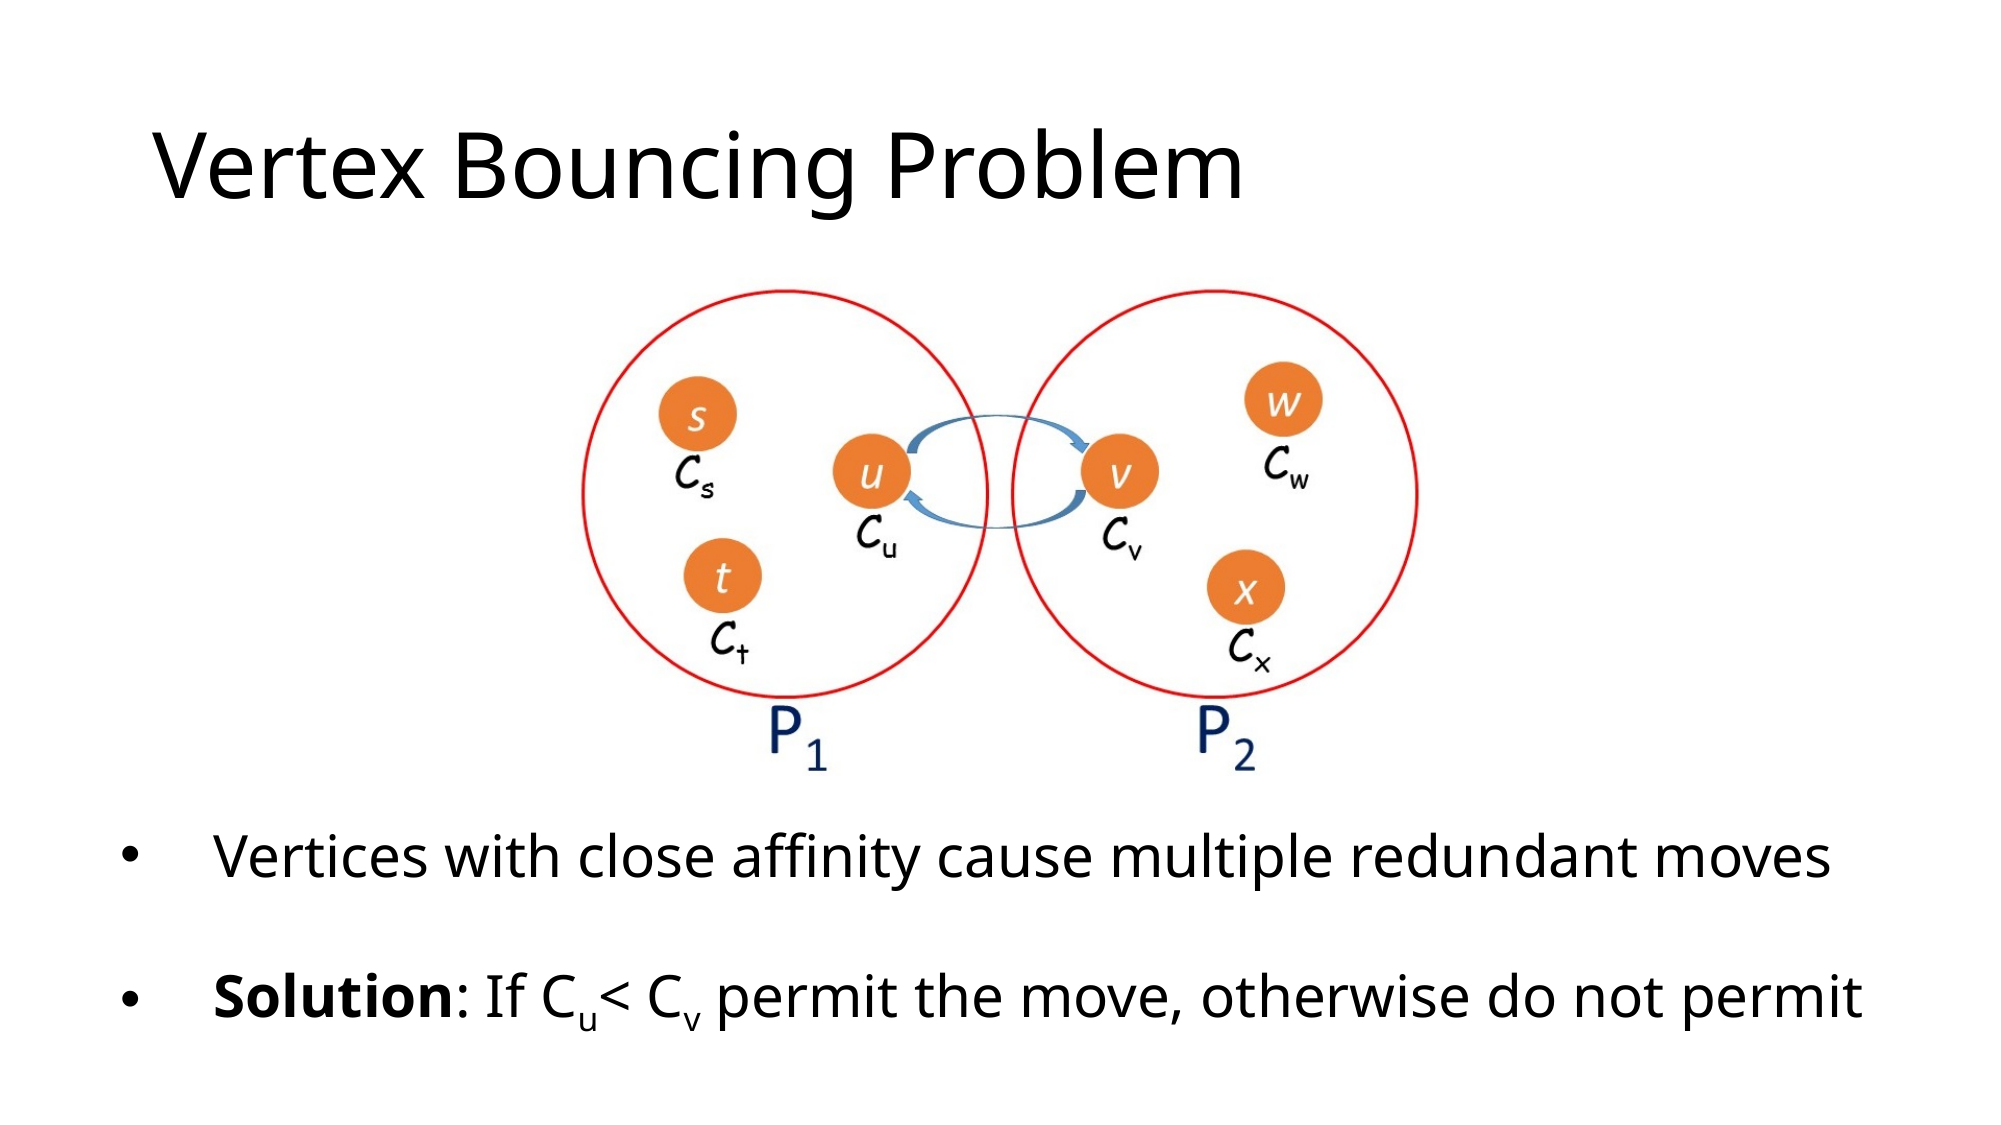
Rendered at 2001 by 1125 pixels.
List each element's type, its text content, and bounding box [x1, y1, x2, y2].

picture [569, 277, 1431, 776]
title Vertex Bouncing Problem [137, 59, 1863, 278]
text_box Vertices with close affinity cause multiple redundant moves Solution: If Cu< Cv permit the move, otherwise do not permit [111, 810, 1974, 1047]
